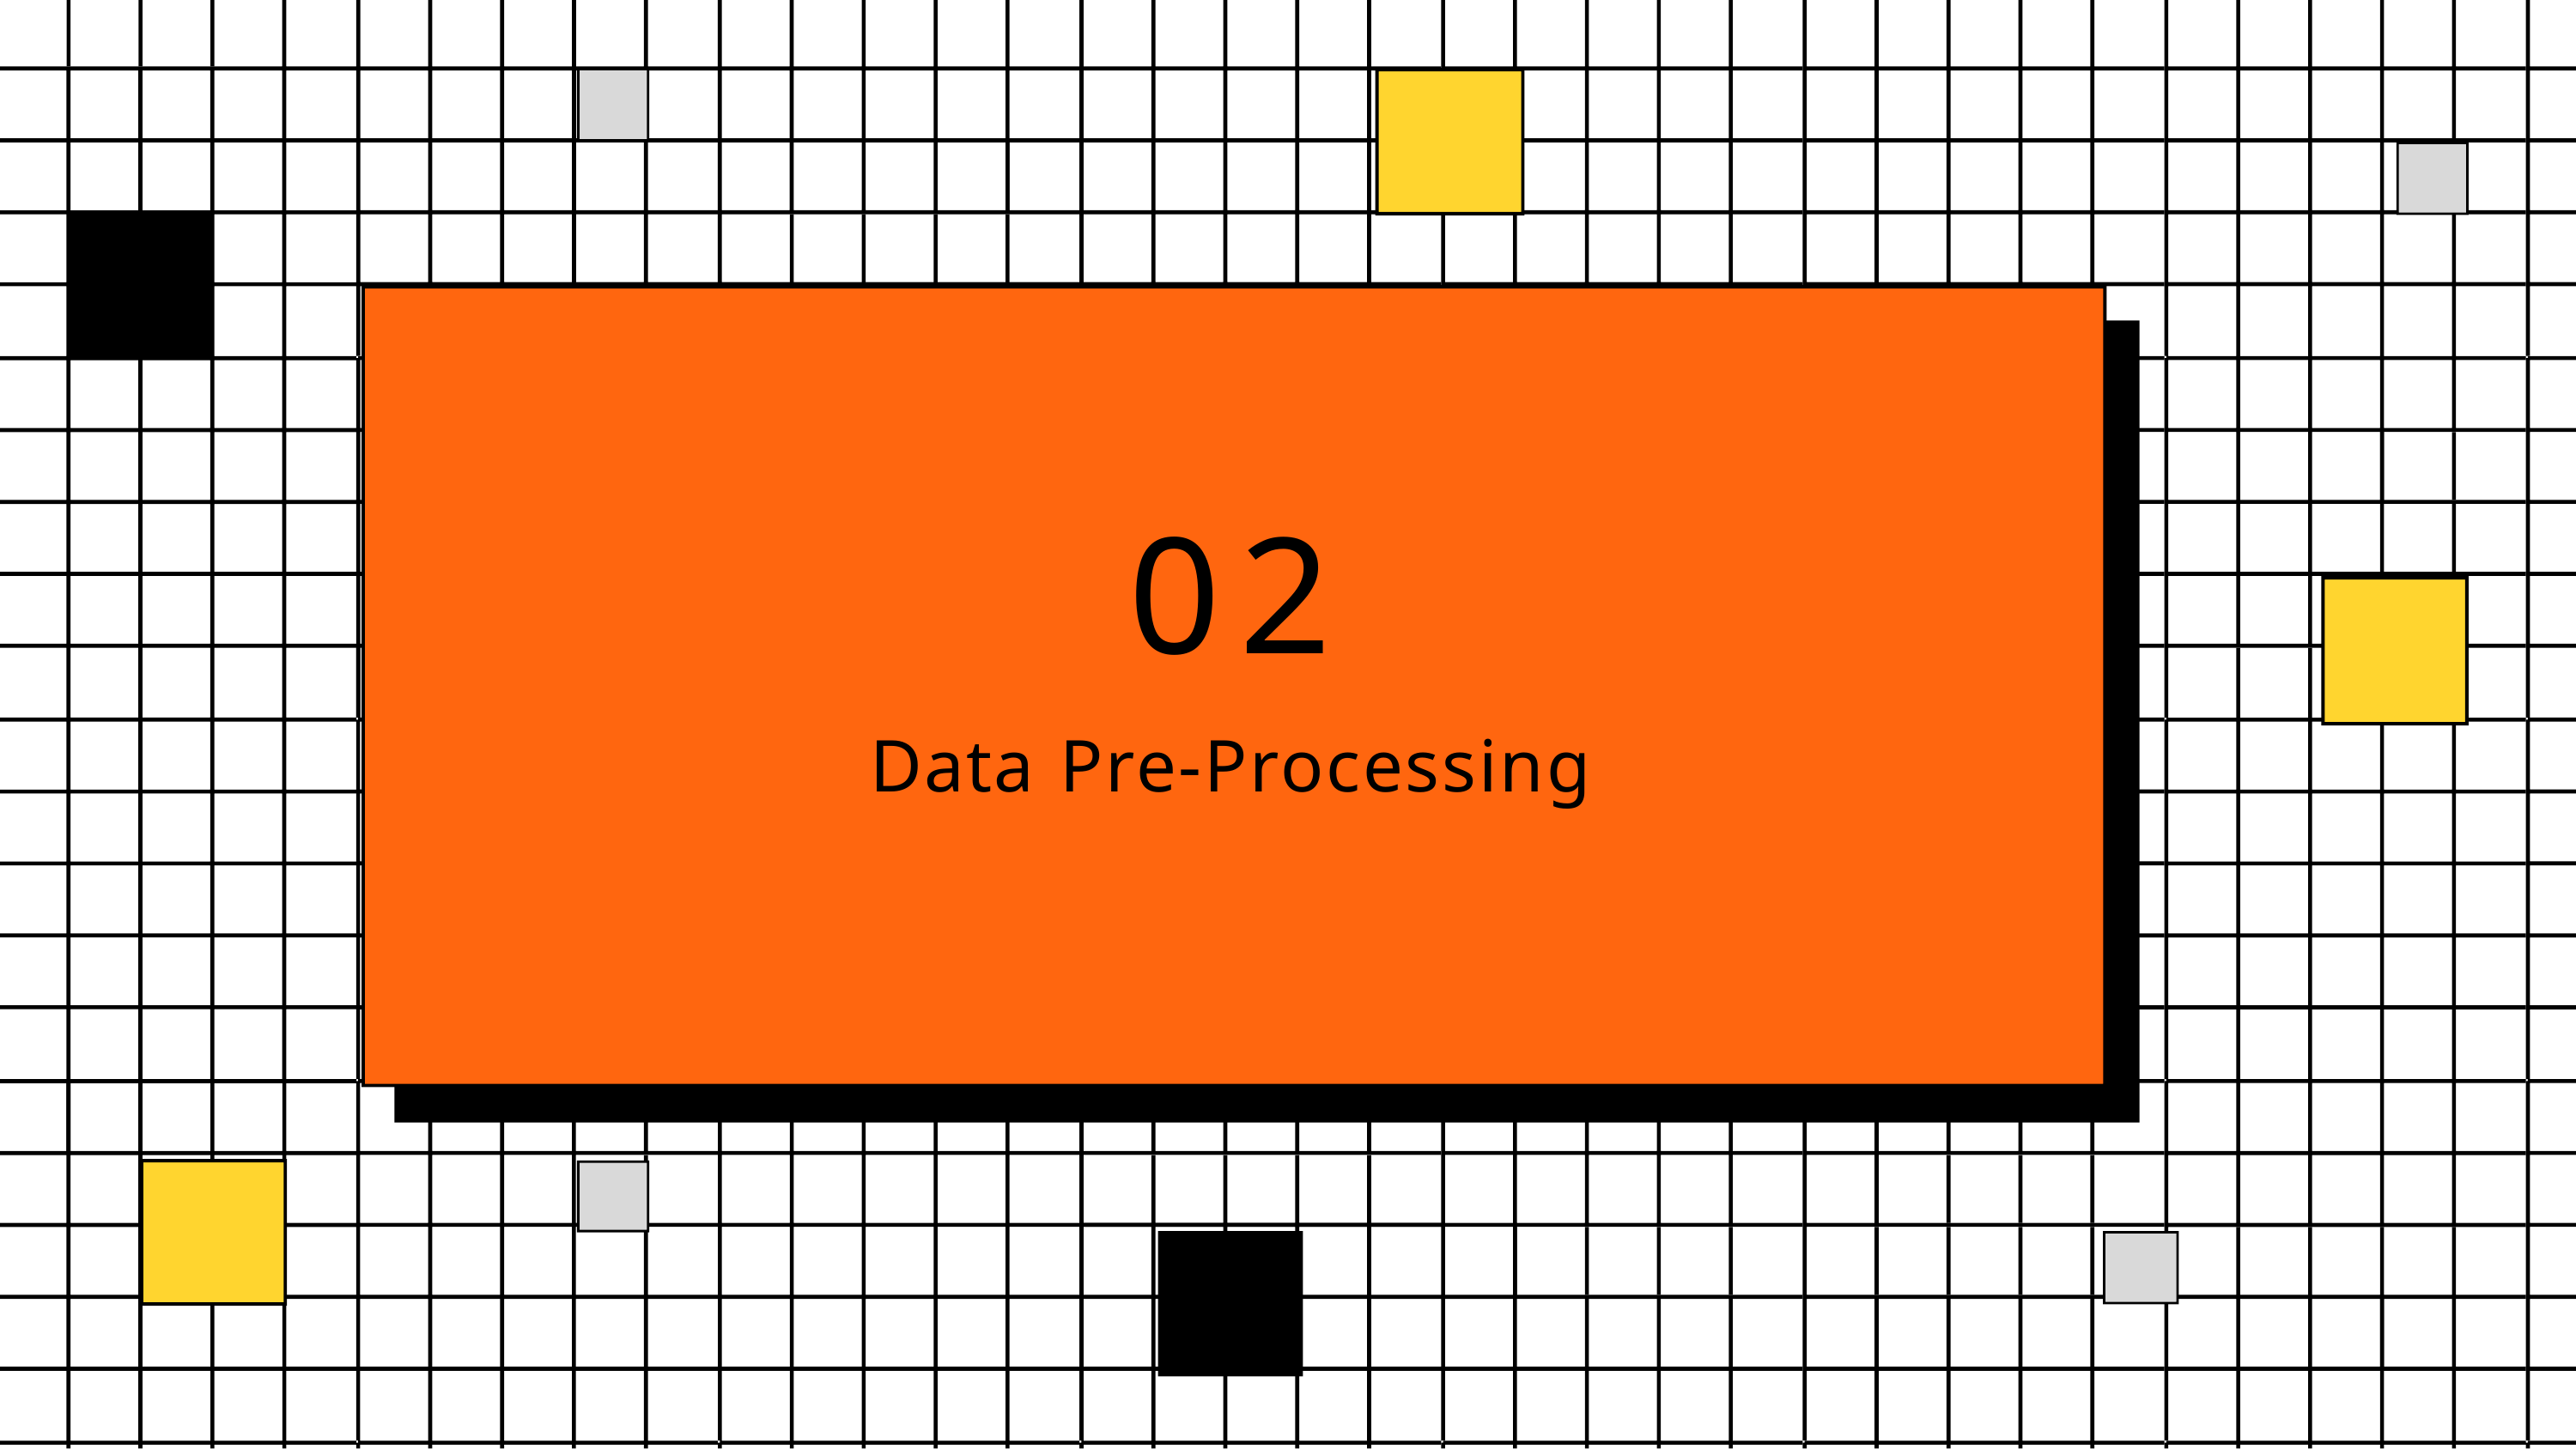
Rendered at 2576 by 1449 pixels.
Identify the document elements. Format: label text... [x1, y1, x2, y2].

title 02 Data Pre-Processing [793, 415, 1668, 806]
